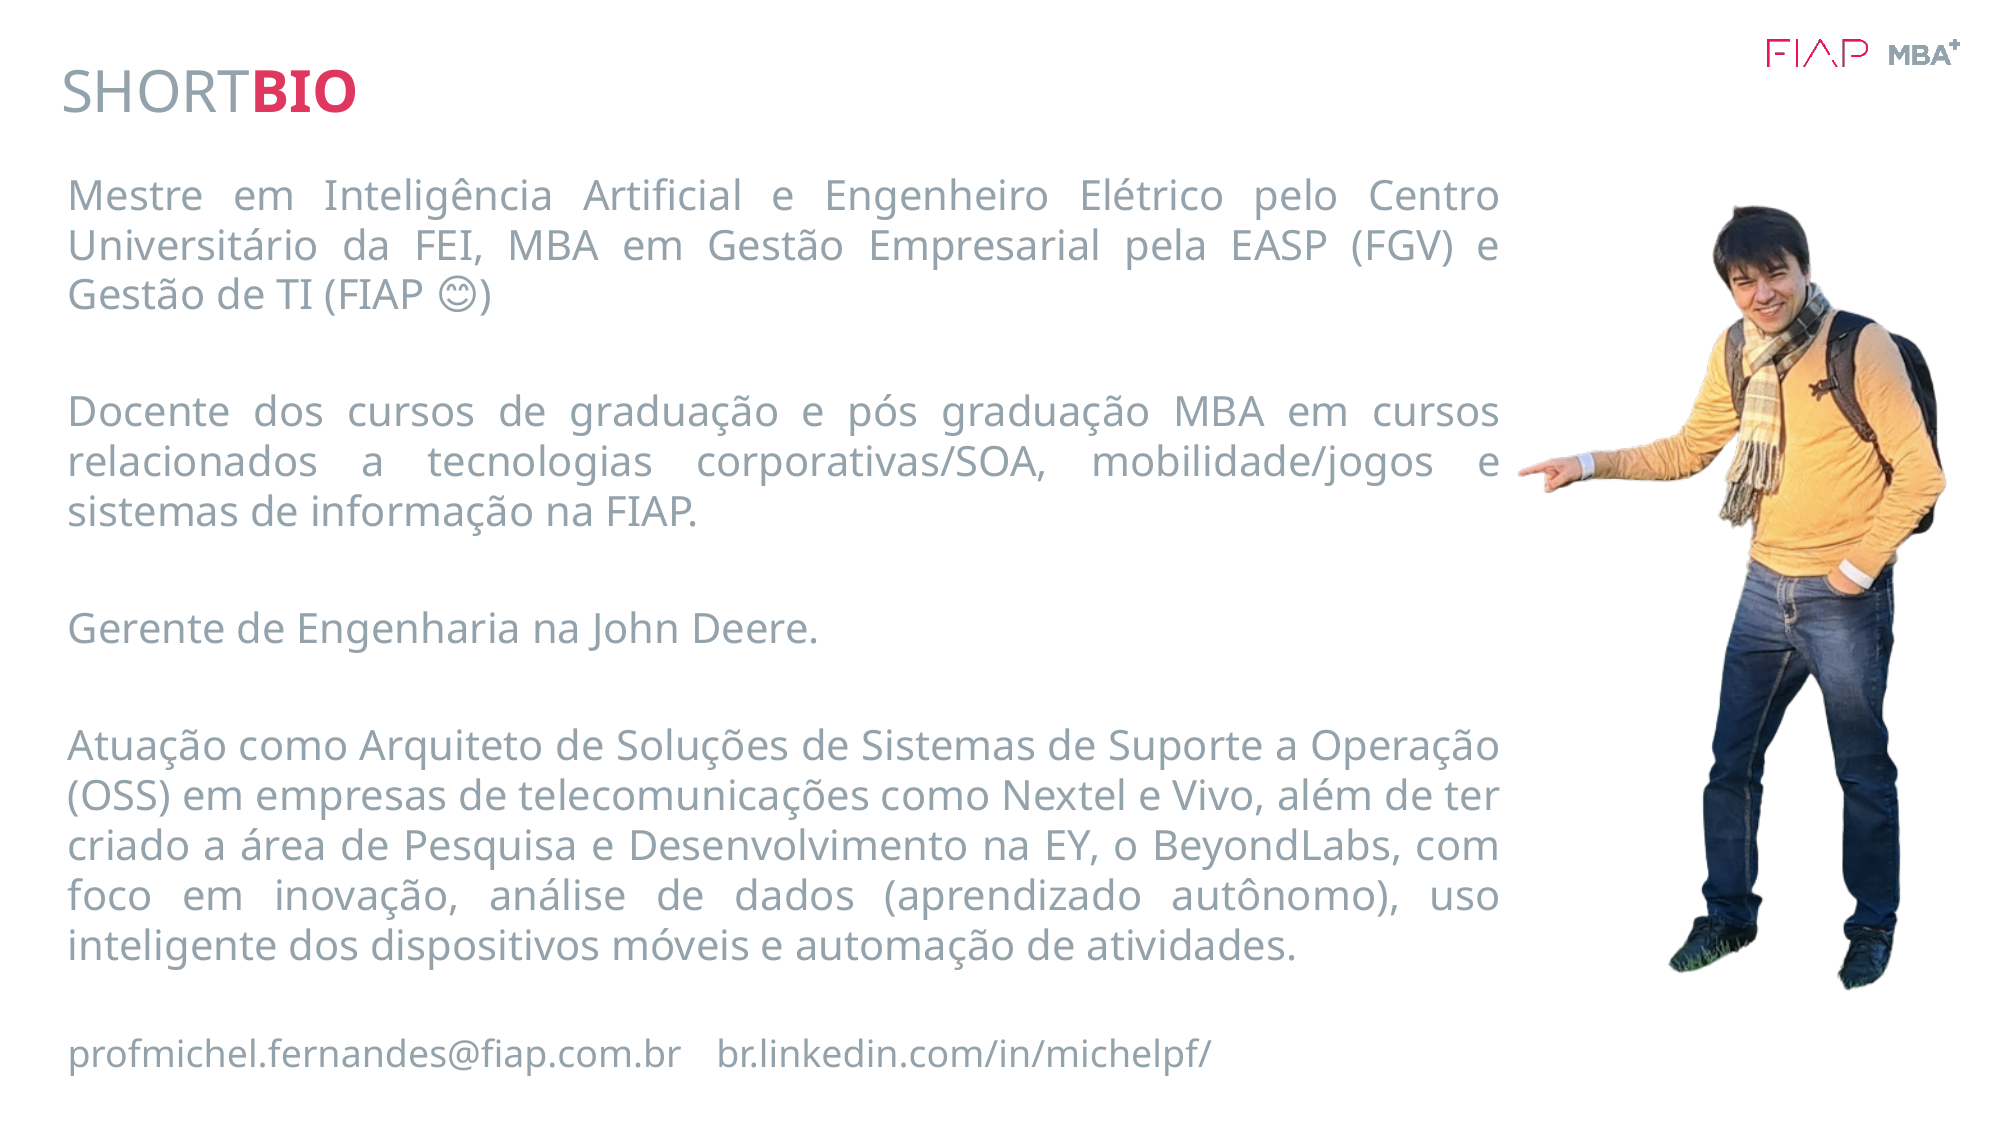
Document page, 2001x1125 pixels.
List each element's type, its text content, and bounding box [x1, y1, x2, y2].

text_box profmichel.fernandes@fiap.com.br [52, 1023, 697, 1083]
picture [1767, 39, 1868, 67]
picture [1476, 175, 1964, 1009]
text_box br.linkedin.com/in/michelpf/ [701, 1023, 1228, 1083]
text_box Mestre em Inteligência Artificial e Engenheiro Elétrico pelo Centro Universitário da FEI, MBA em Gestão Empresarial pela EASP (FGV) e Gestão de TI (FIAP 😊) Docente dos cursos de graduação e pós graduação MBA em cursos relacionados a tecnologias corporativas/SOA, mobilidade/jogos e sistemas de informação na FIAP. Gerente de Engenharia na John Deere. Atuação como Arquiteto de Soluções de Sistemas de Suporte a Operação (OSS) em empresas de telecomunicações como Nextel e Vivo, além de ter criado a área de Pesquisa e Desenvolvimento na EY, o BeyondLabs, com foco em inovação, análise de dados (aprendizado autônomo), uso inteligente dos dispositivos móveis e automação de atividades. [53, 160, 1516, 976]
title SHORTBIO [46, 43, 1771, 138]
picture [1888, 36, 1961, 66]
